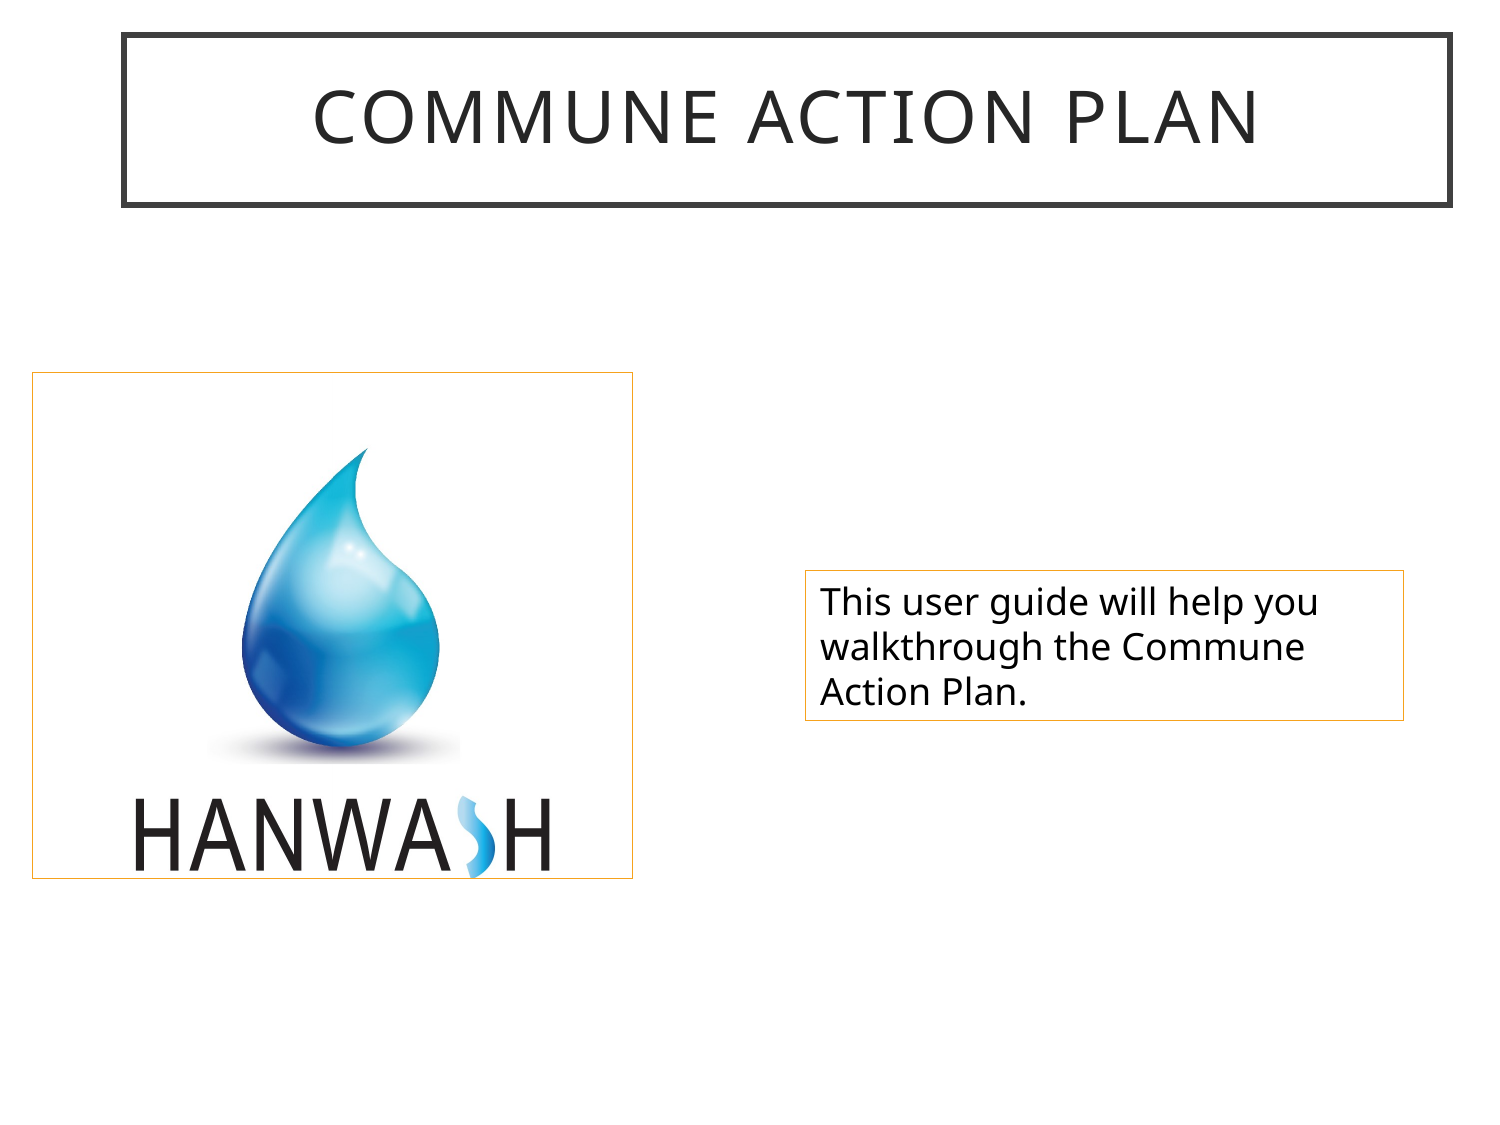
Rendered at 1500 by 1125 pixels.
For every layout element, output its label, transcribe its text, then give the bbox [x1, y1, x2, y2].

text_box This user guide will help you walkthrough the Commune Action Plan. [805, 570, 1404, 721]
title Commune Action Plan [121, 32, 1453, 208]
picture [32, 372, 633, 879]
